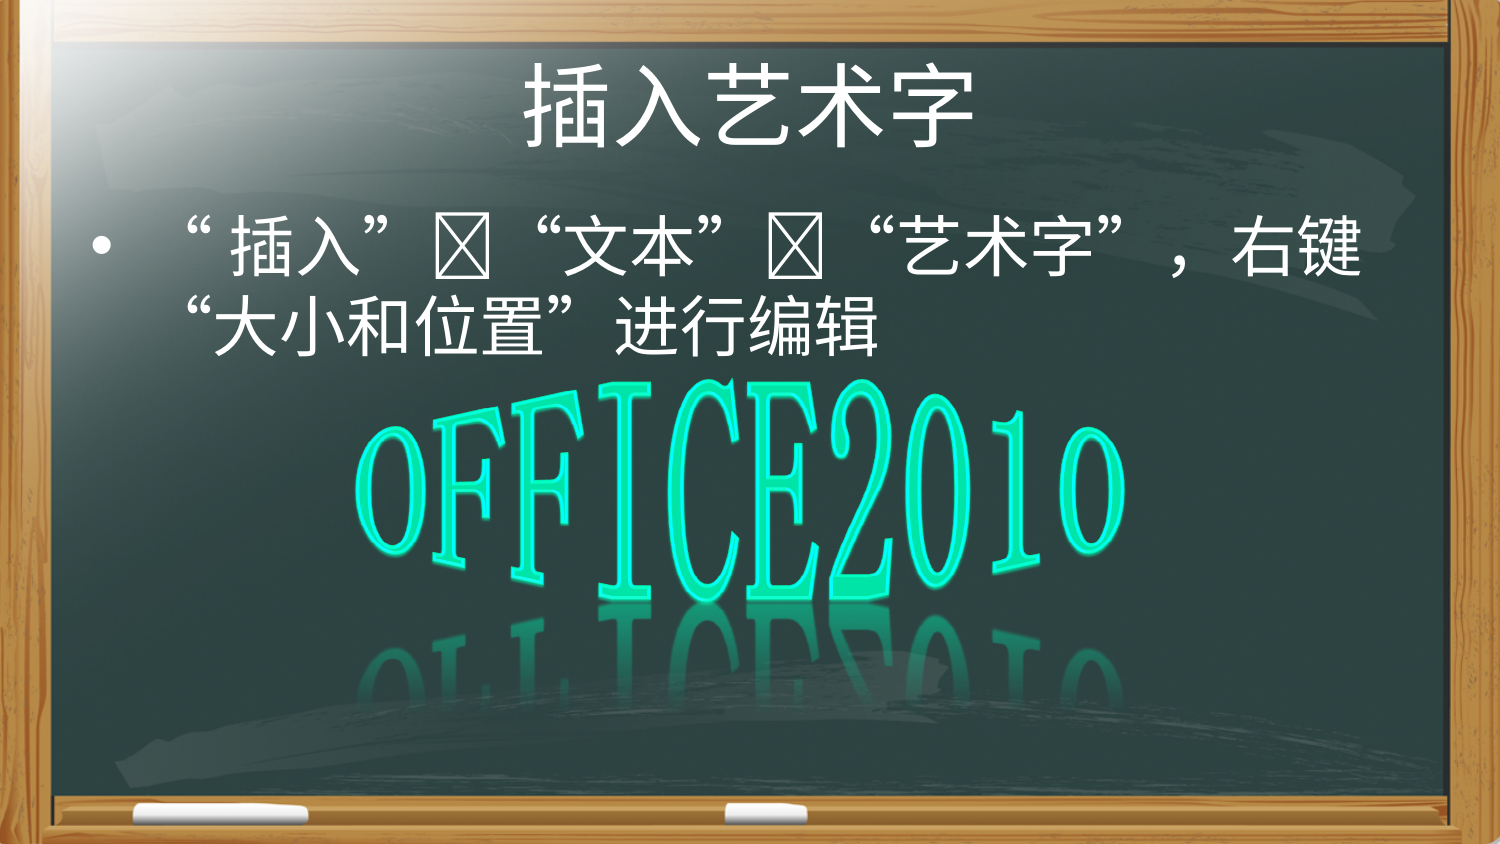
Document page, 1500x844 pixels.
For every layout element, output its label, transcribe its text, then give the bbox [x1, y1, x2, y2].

picture [0, 0, 1500, 844]
list “插入”“文本”“艺术字”，右键“大小和位置”进行编辑 [75, 196, 1425, 754]
title 插入艺术字 [75, 33, 1425, 175]
